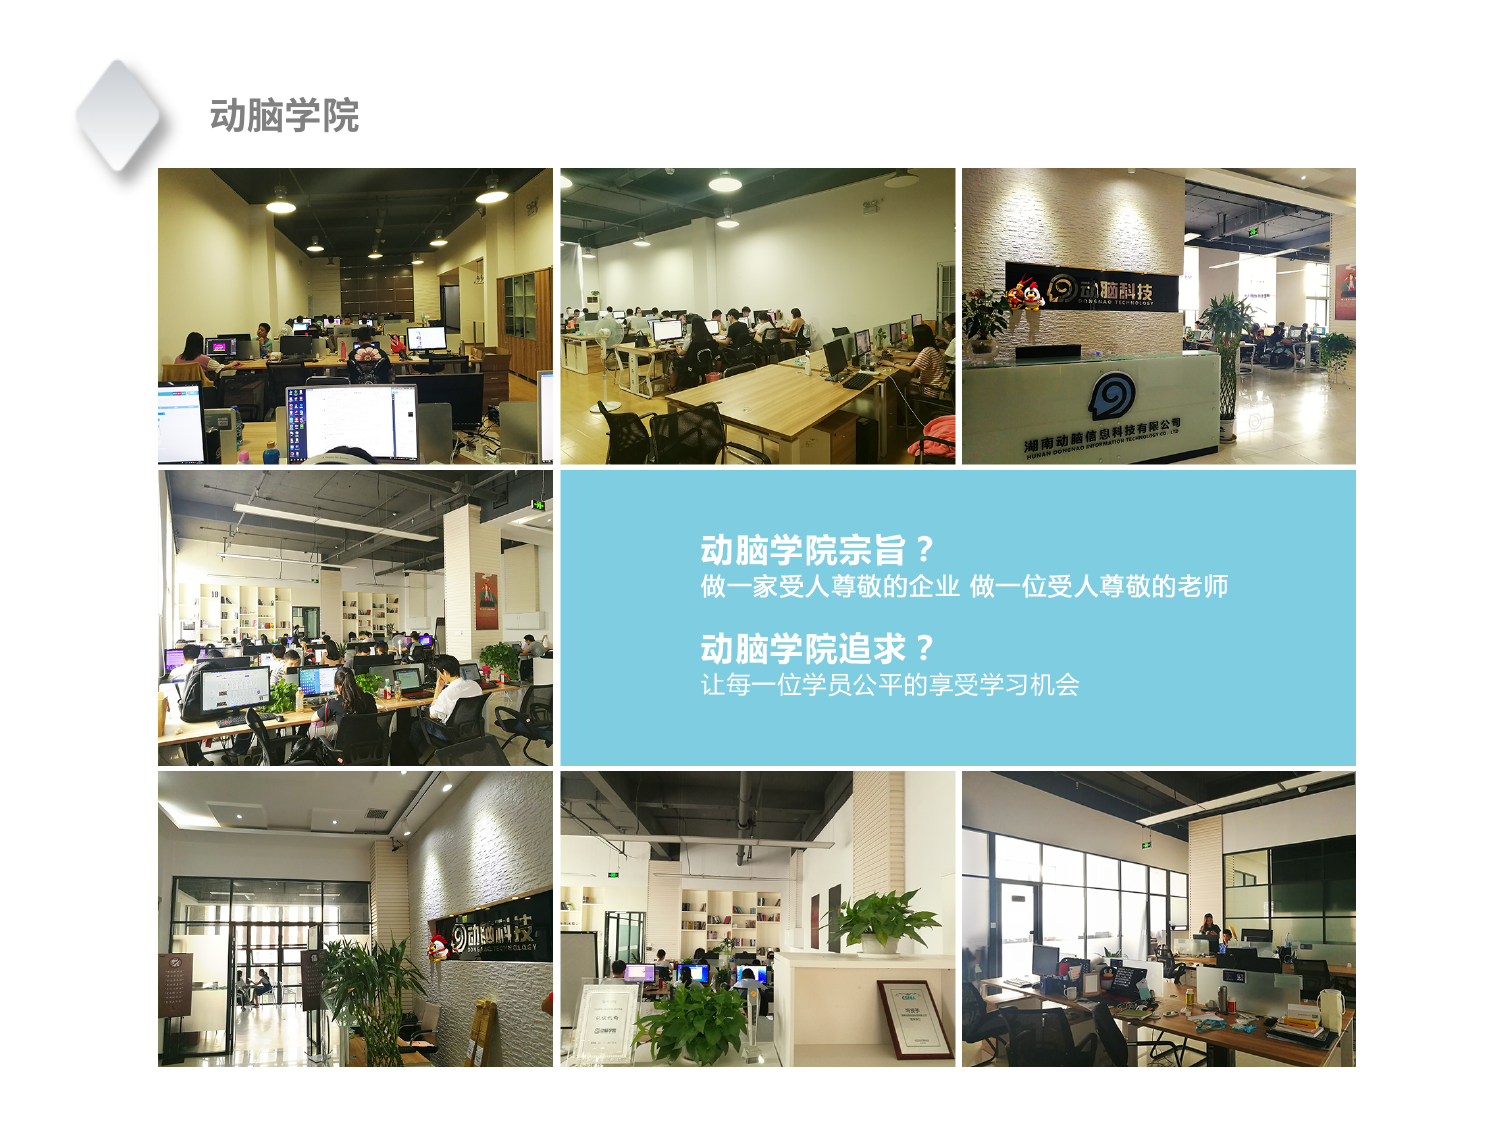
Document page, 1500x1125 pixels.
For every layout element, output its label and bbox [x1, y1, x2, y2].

picture [1, 16, 1356, 1067]
